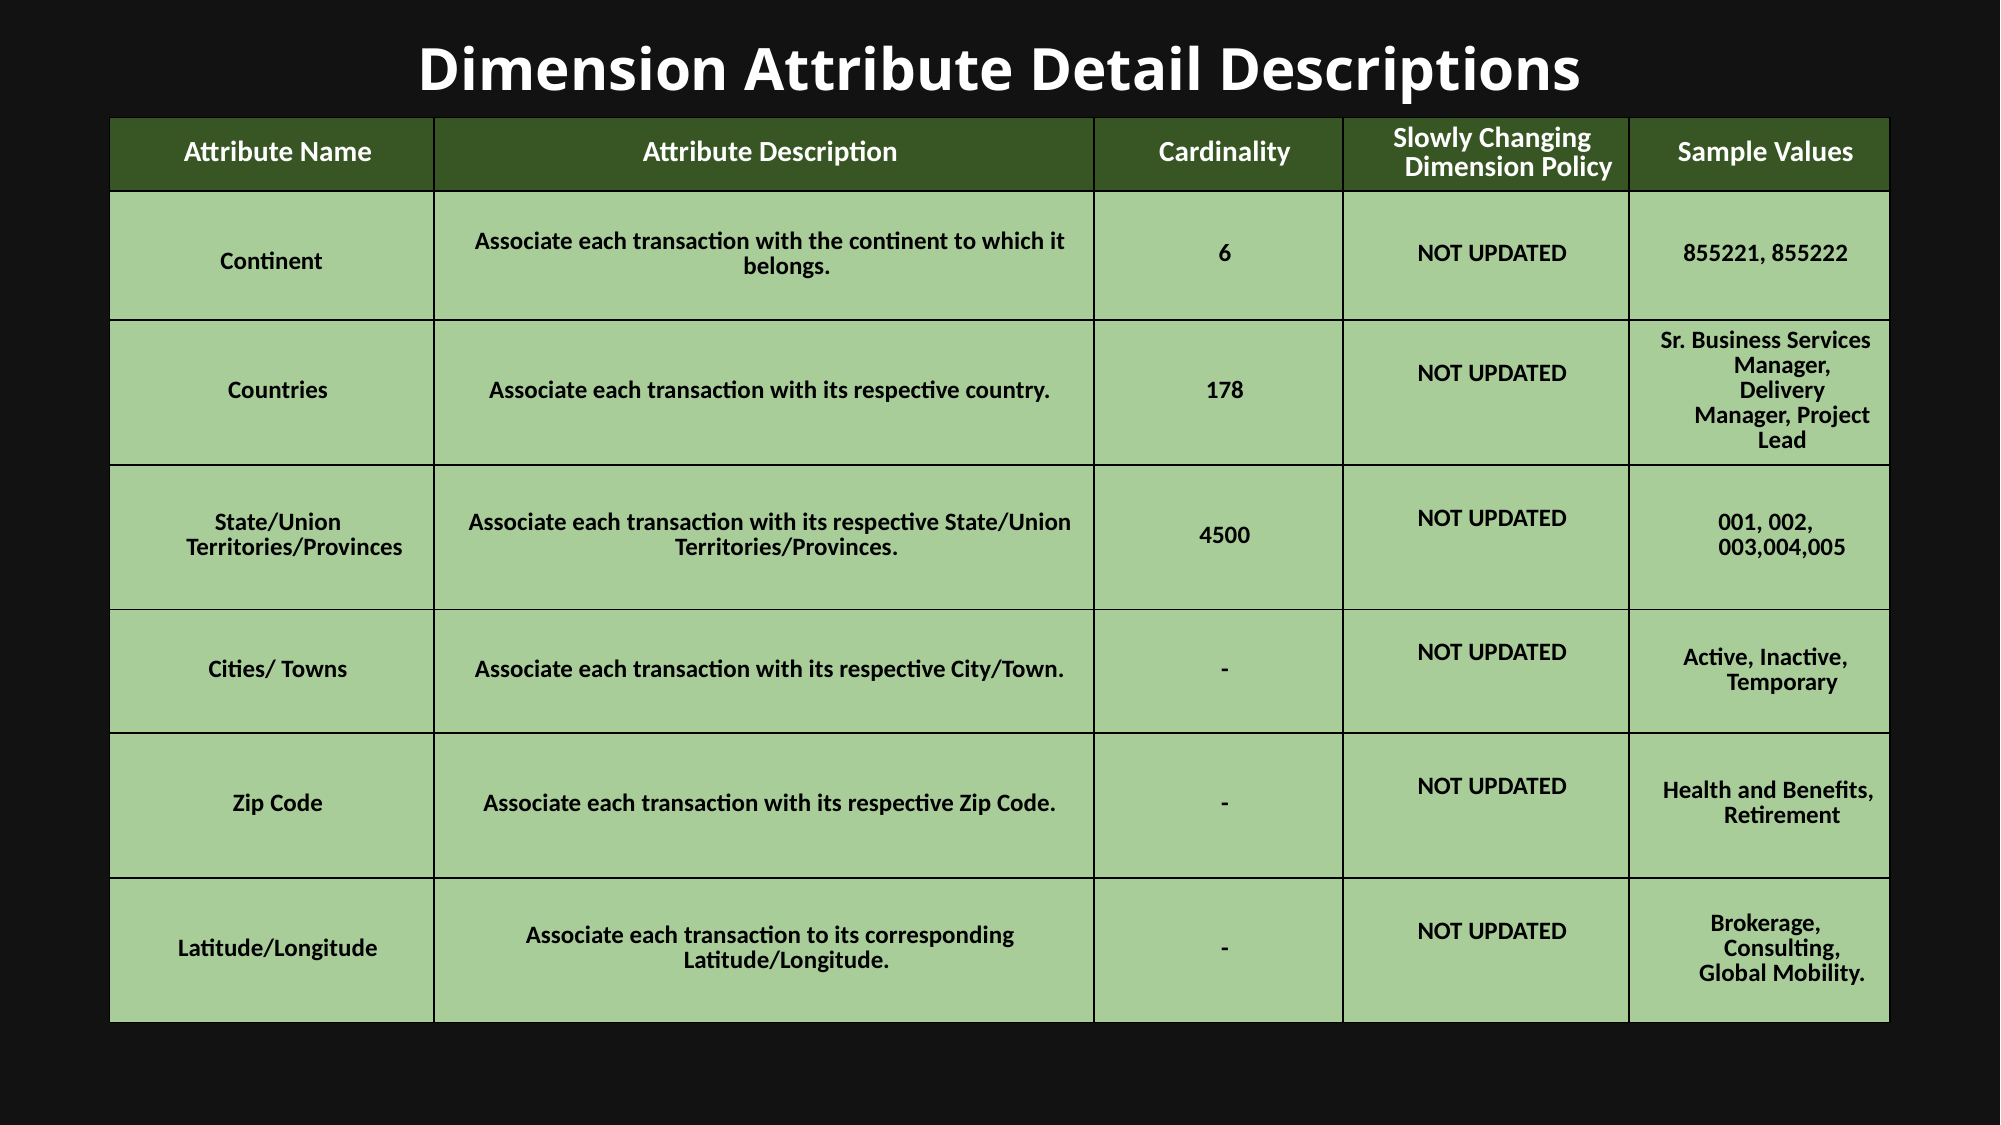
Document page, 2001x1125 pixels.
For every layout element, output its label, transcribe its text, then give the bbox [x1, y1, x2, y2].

table_header Cardinality [1095, 118, 1342, 190]
title Dimension Attribute Detail Descriptions [324, 24, 1675, 117]
table_cell Health and Benefits, Retirement [1630, 734, 1889, 877]
table_header Slowly Changing Dimension Policy [1344, 118, 1628, 190]
table_cell NOT UPDATED [1344, 879, 1628, 1022]
table_cell Associate each transaction with its respective City/Town. [435, 610, 1093, 732]
table_cell 001, 002, 003,004,005 [1630, 466, 1889, 609]
table_cell Cities/ Towns [110, 610, 433, 732]
table_cell Associate each transaction with the continent to which it belongs. [435, 192, 1093, 319]
table_cell 855221, 855222 [1630, 192, 1889, 319]
table_cell Associate each transaction to its corresponding Latitude/Longitude. [435, 879, 1093, 1022]
table_header Attribute Description [435, 118, 1093, 190]
table_cell Sr. Business Services Manager, Delivery Manager, Project Lead [1630, 321, 1889, 464]
table_cell - [1095, 734, 1342, 877]
table_cell NOT UPDATED [1344, 466, 1628, 609]
table_cell Active, Inactive, Temporary [1630, 610, 1889, 732]
table_cell Zip Code [110, 734, 433, 877]
table_header Attribute Name [110, 118, 433, 190]
table_cell NOT UPDATED [1344, 734, 1628, 877]
table_cell Continent [110, 192, 433, 319]
table_cell Countries [110, 321, 433, 464]
table_cell 178 [1095, 321, 1342, 464]
table_cell State/Union Territories/Provinces [110, 466, 433, 609]
table_cell Associate each transaction with its respective State/Union Territories/Provinces. [435, 466, 1093, 609]
table_cell Brokerage, Consulting, Global Mobility. [1630, 879, 1889, 1022]
table_cell Associate each transaction with its respective Zip Code. [435, 734, 1093, 877]
table_cell NOT UPDATED [1344, 610, 1628, 732]
table_cell Associate each transaction with its respective country. [435, 321, 1093, 464]
table_cell - [1095, 879, 1342, 1022]
table_cell NOT UPDATED [1344, 192, 1628, 319]
table_cell Latitude/Longitude [110, 879, 433, 1022]
table_cell NOT UPDATED [1344, 321, 1628, 464]
table_cell 6 [1095, 192, 1342, 319]
table_cell 4500 [1095, 466, 1342, 609]
table_header Sample Values [1630, 118, 1889, 190]
table_cell - [1095, 610, 1342, 732]
